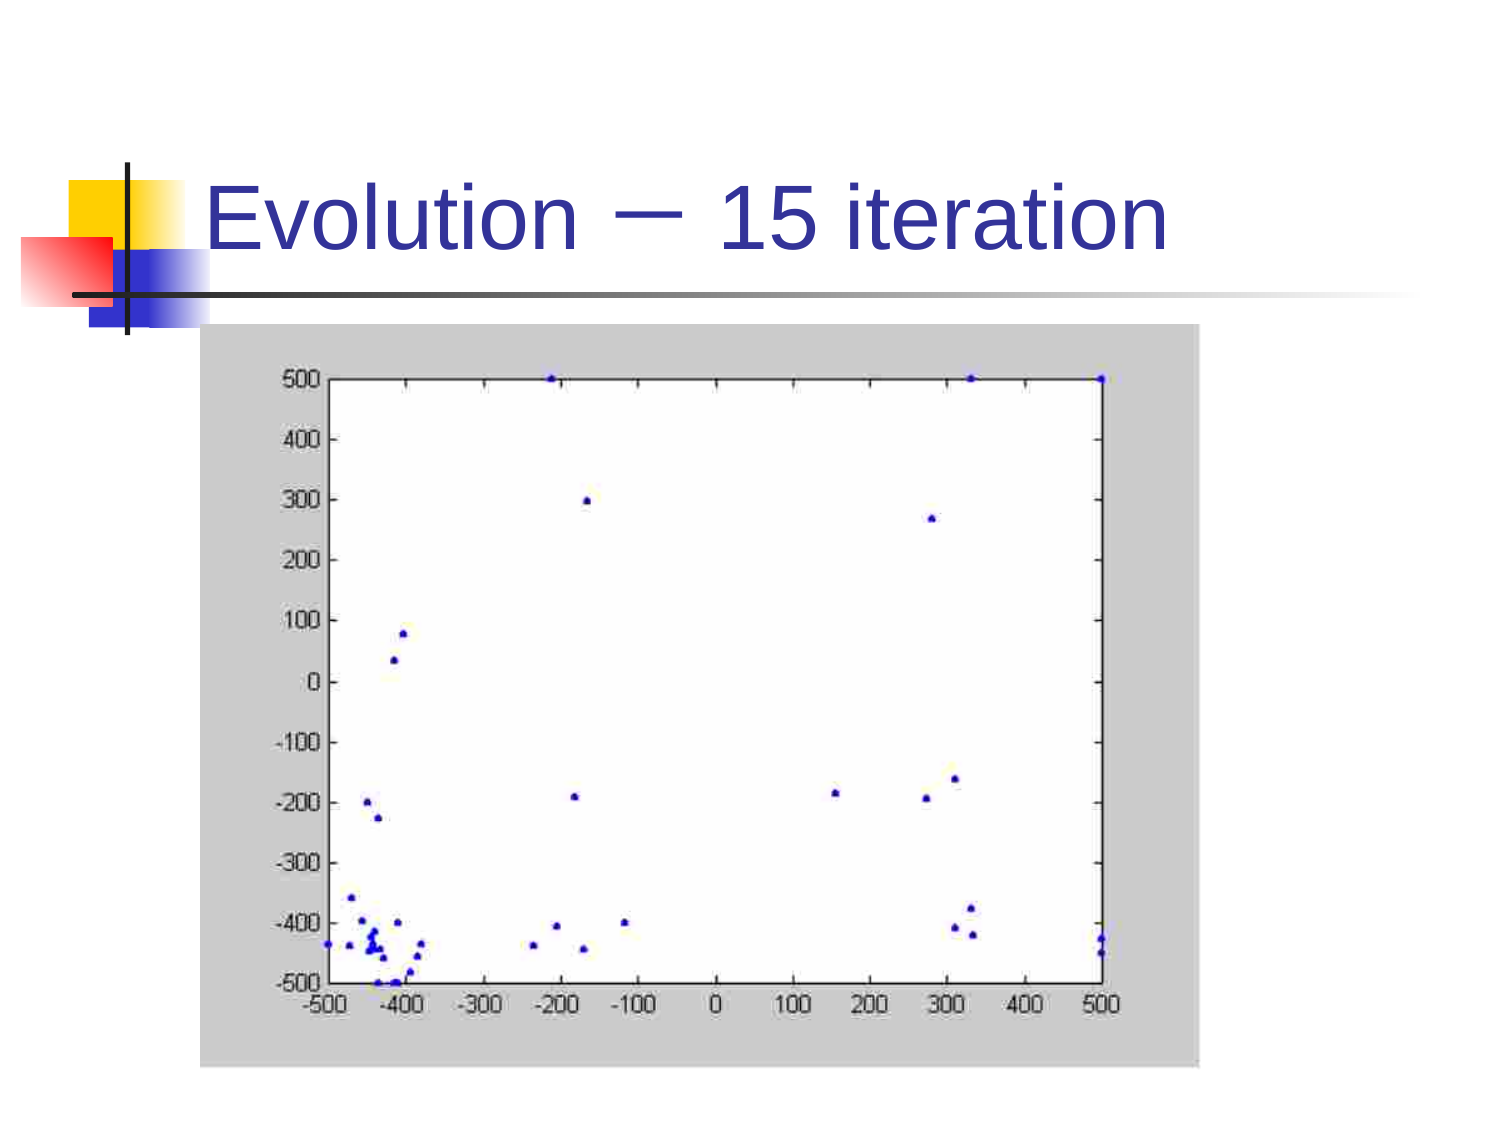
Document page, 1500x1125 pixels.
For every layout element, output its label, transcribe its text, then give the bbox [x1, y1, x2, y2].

title Evolution－15 iteration [188, 35, 1468, 275]
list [199, 324, 1202, 1070]
